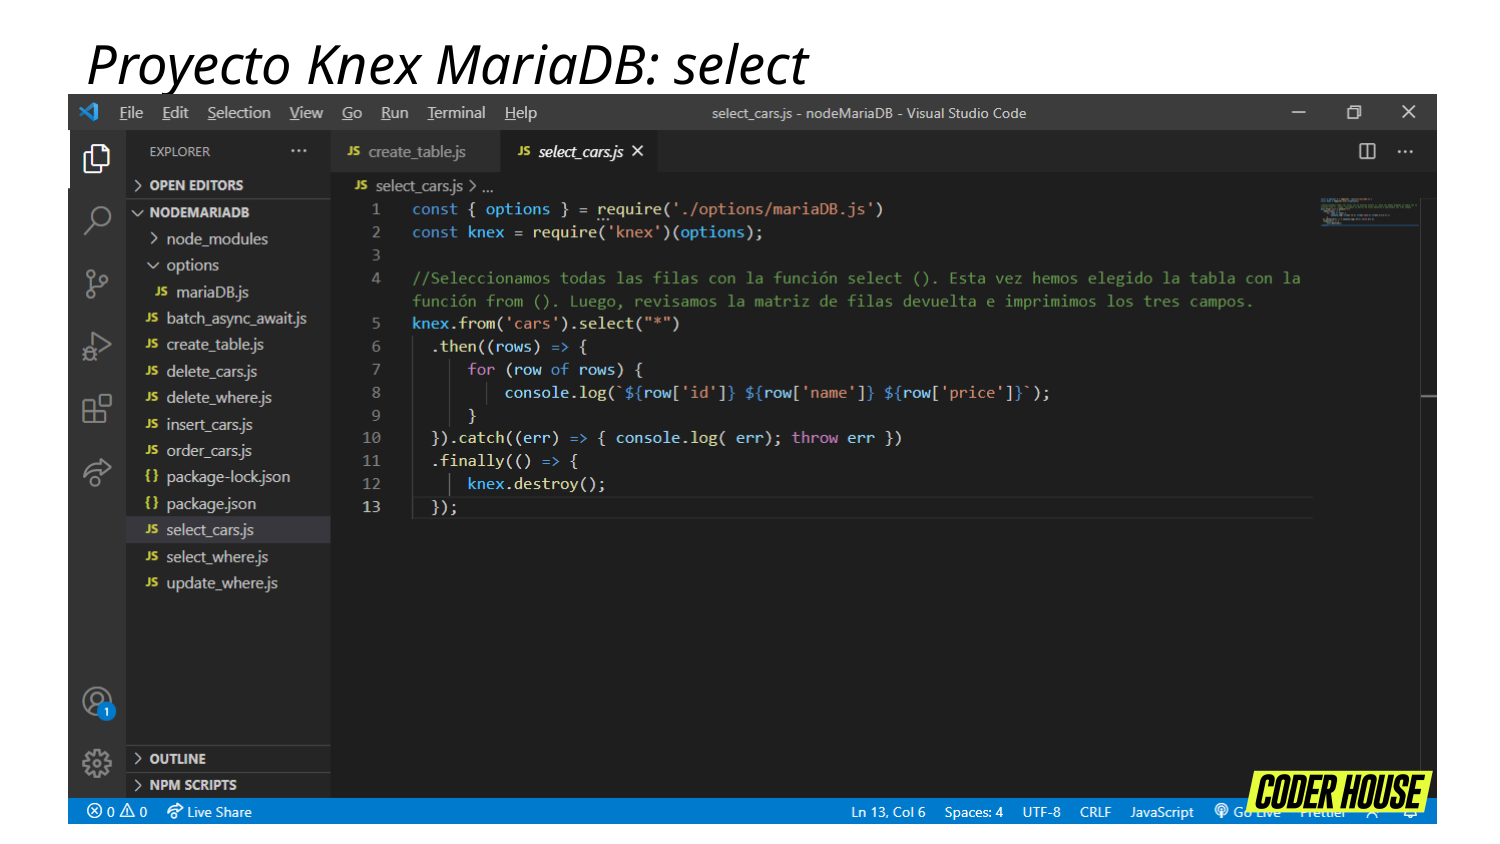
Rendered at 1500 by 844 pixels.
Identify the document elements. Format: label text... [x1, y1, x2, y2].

text_box Proyecto Knex MariaDB: select [46, 15, 849, 94]
picture [68, 94, 1437, 824]
